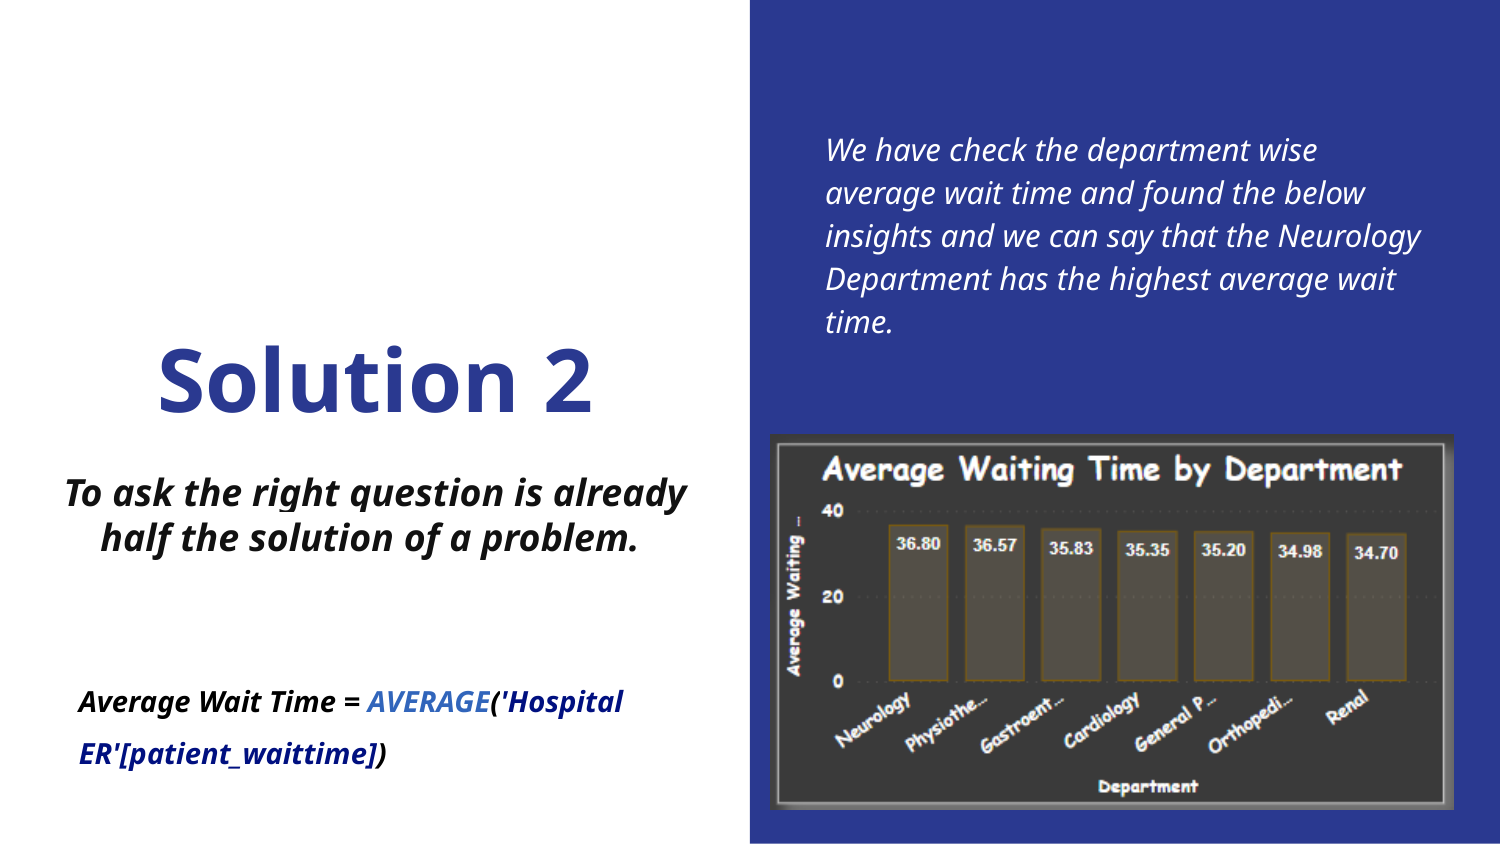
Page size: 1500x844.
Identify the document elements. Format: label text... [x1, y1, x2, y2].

subtitle Average Wait Time = AVERAGE('Hospital ER'[patient_waittime]) [63, 650, 728, 775]
list We have check the department wise average wait time and found the below insights and we can say that the Neurology Department has the highest average wait time. [810, 118, 1440, 422]
subtitle To ask the right question is already half the solution of a problem. [43, 454, 708, 579]
picture [770, 434, 1454, 811]
title Solution 2 [43, 188, 708, 446]
